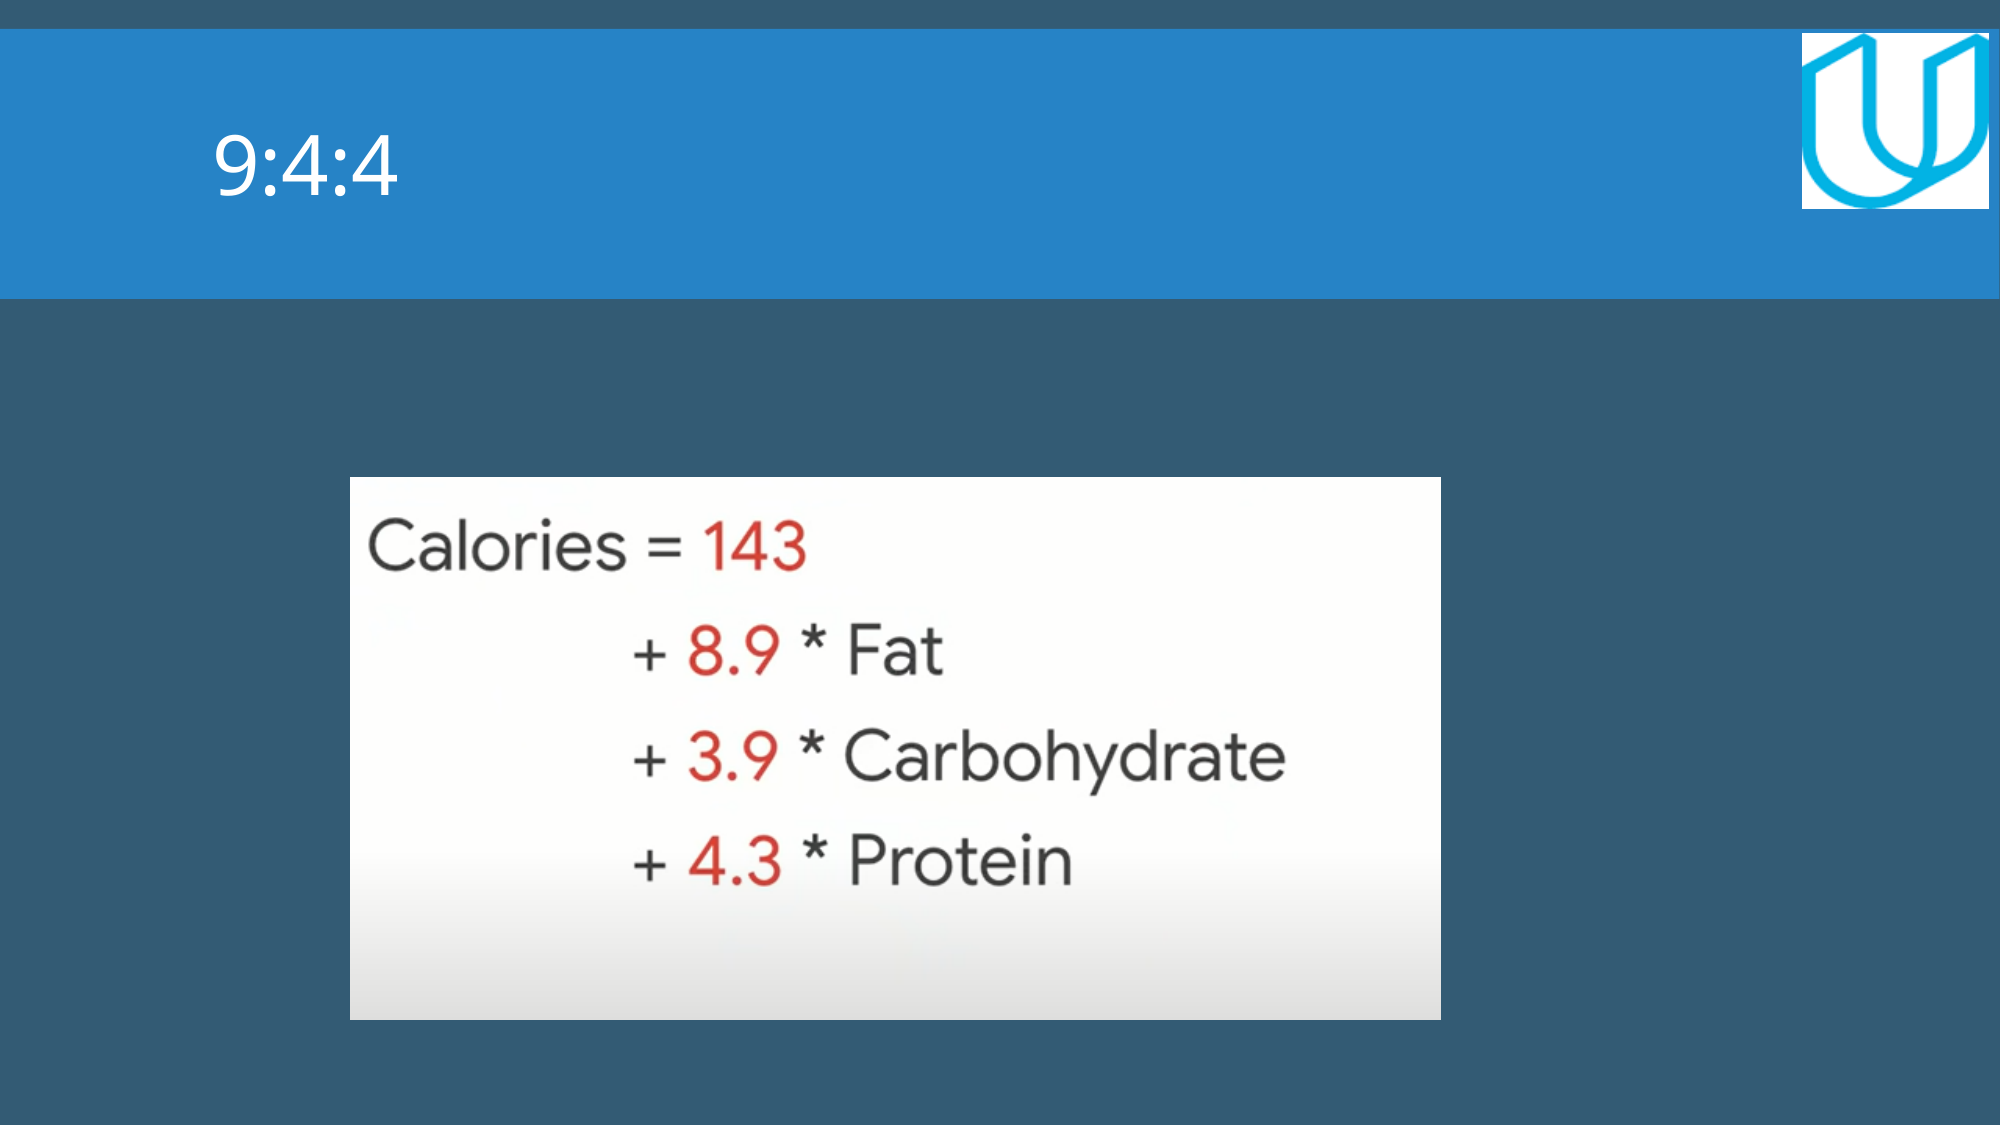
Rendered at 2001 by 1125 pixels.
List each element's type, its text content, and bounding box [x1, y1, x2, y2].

picture [1802, 33, 1989, 167]
text_box 9:4:4 [197, 46, 1803, 294]
picture [1933, 47, 1974, 167]
picture [349, 477, 1442, 1021]
picture [1876, 124, 1989, 209]
picture [1816, 47, 1912, 197]
picture [1803, 159, 1866, 209]
text_box [197, 329, 1803, 1020]
